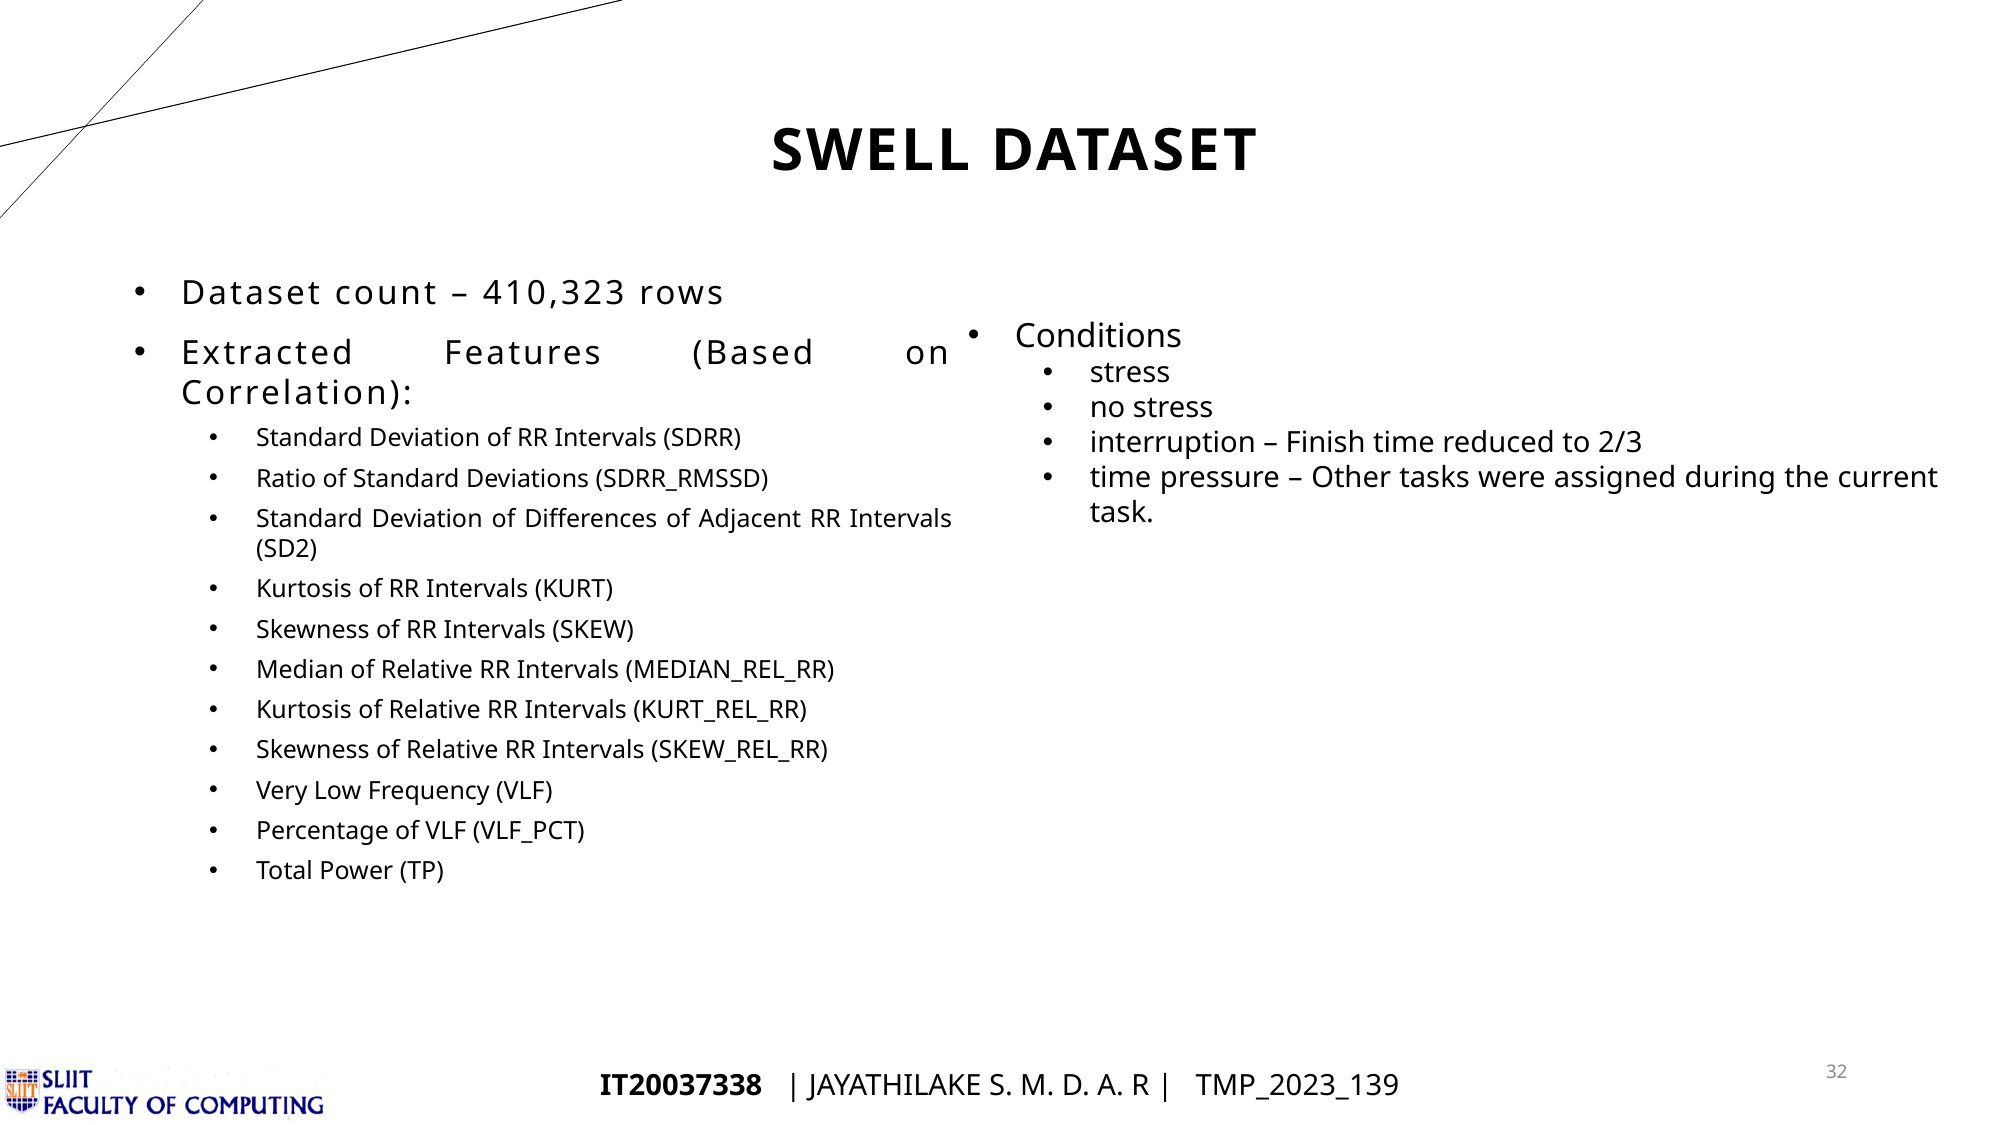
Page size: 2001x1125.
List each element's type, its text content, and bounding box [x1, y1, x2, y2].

slide_number 32 [1412, 1042, 1863, 1103]
picture [0, 1064, 329, 1123]
text_box Dataset count – 410,323 rows Extracted Features (Based on Correlation): Standard Deviation of RR Intervals (SDRR) Ratio of Standard Deviations (SDRR_RMSSD) Standard Deviation of Differences of Adjacent RR Intervals (SD2) Kurtosis of RR Intervals (KURT) Skewness of RR Intervals (SKEW) Median of Relative RR Intervals (MEDIAN_REL_RR) Kurtosis of Relative RR Intervals (KURT_REL_RR) Skewness of Relative RR Intervals (SKEW_REL_RR) Very Low Frequency (VLF) Percentage of VLF (VLF_PCT) Total Power (TP) [134, 324, 954, 882]
text_box IT20037338 | JAYATHILAKE S. M. D. A. R | TMP_2023_139 [411, 1050, 1589, 1121]
text_box Conditions stress no stress interruption – Finish time reduced to 2/3 time pressure – Other tasks were assigned during the current task. [953, 306, 1954, 571]
title Swell dataset [548, 101, 1480, 203]
